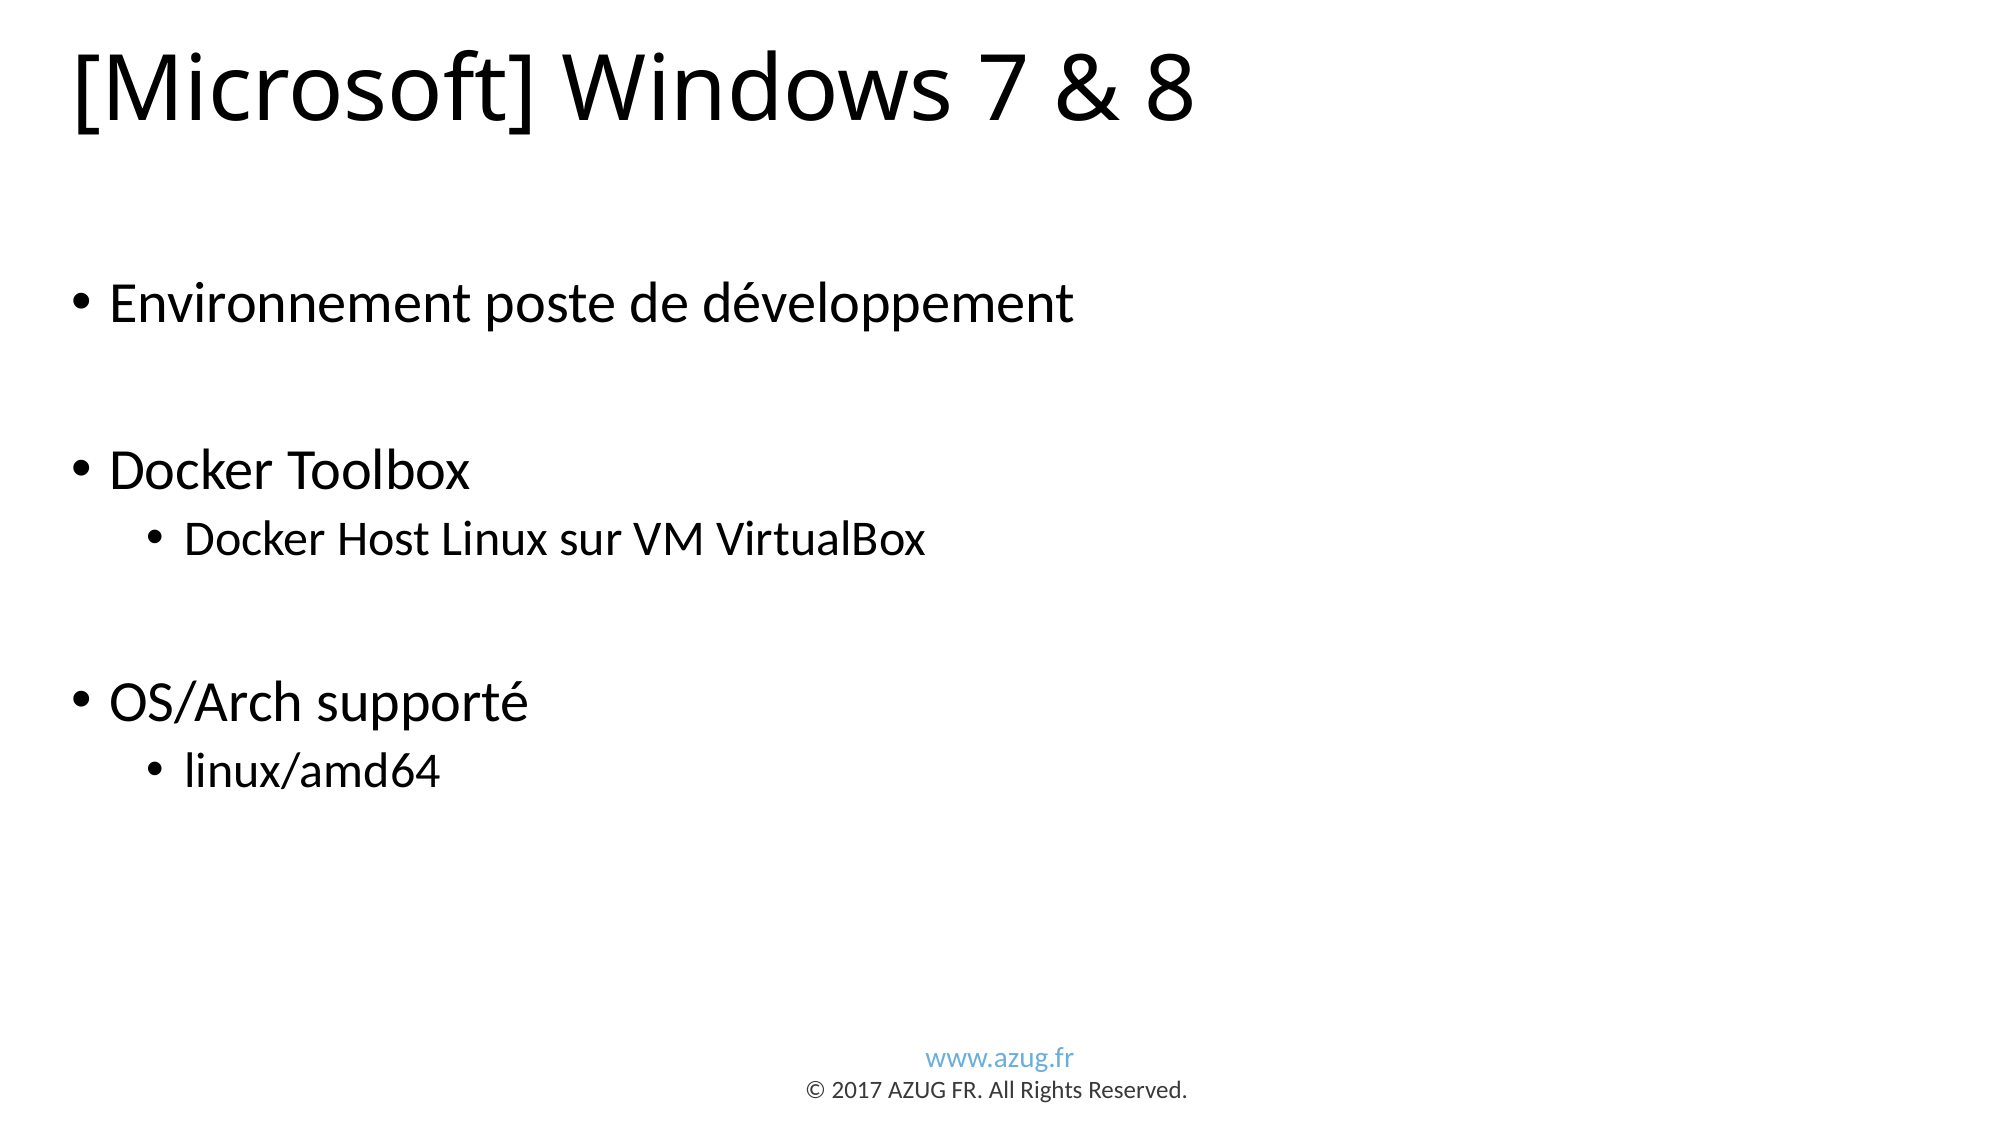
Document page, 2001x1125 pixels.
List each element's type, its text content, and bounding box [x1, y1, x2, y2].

list Environnement poste de développement Docker Toolbox Docker Host Linux sur VM VirtualBox OS/Arch supporté linux/amd64 [56, 264, 1928, 1125]
title [Microsoft] Windows 7 & 8 [56, 0, 1692, 182]
